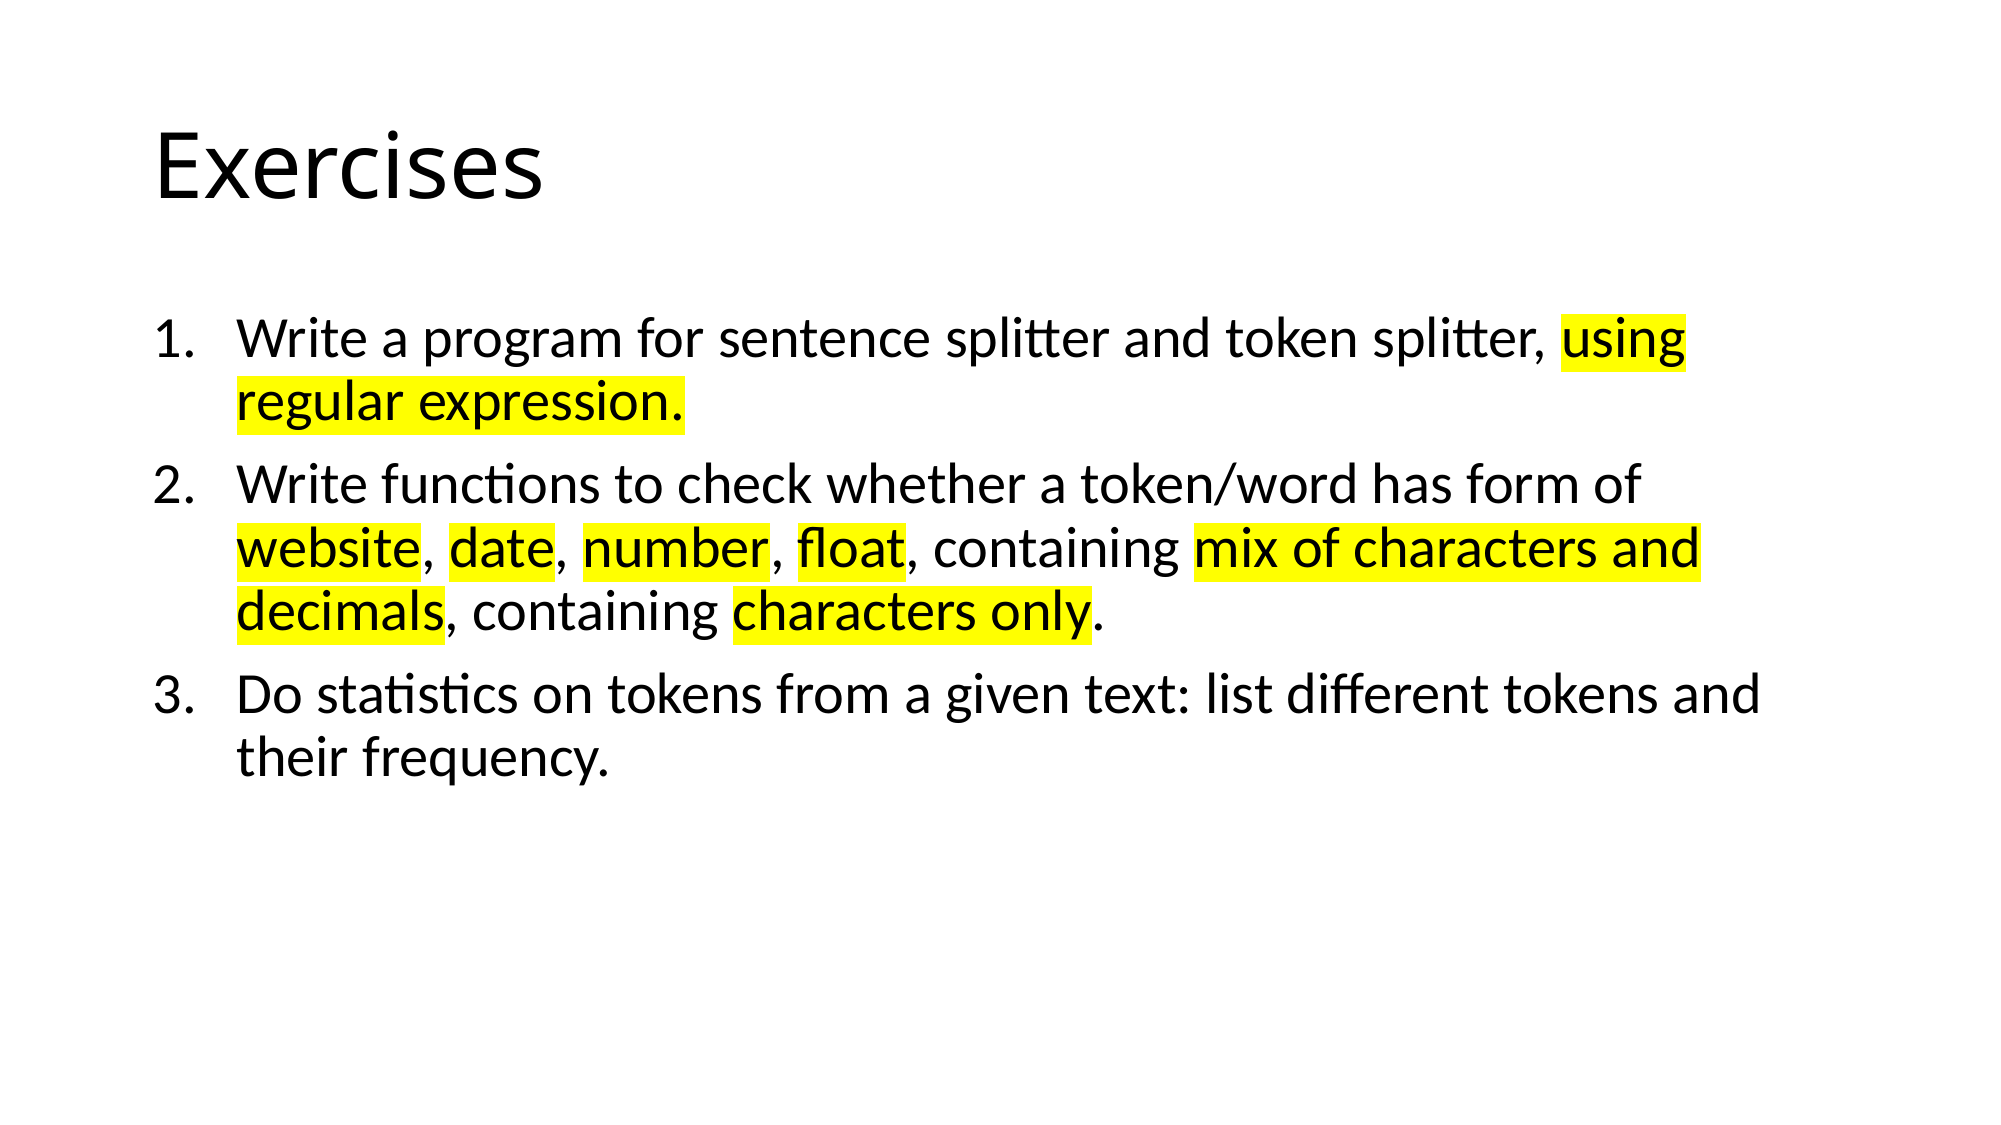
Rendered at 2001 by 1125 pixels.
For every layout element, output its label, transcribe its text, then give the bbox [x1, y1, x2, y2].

title Exercises [137, 59, 1863, 278]
list Write a program for sentence splitter and token splitter, using regular expression. Write functions to check whether a token/word has form of website, date, number, float, containing mix of characters and decimals, containing characters only. Do statistics on tokens from a given text: list different tokens and their frequency. [137, 299, 1863, 1014]
